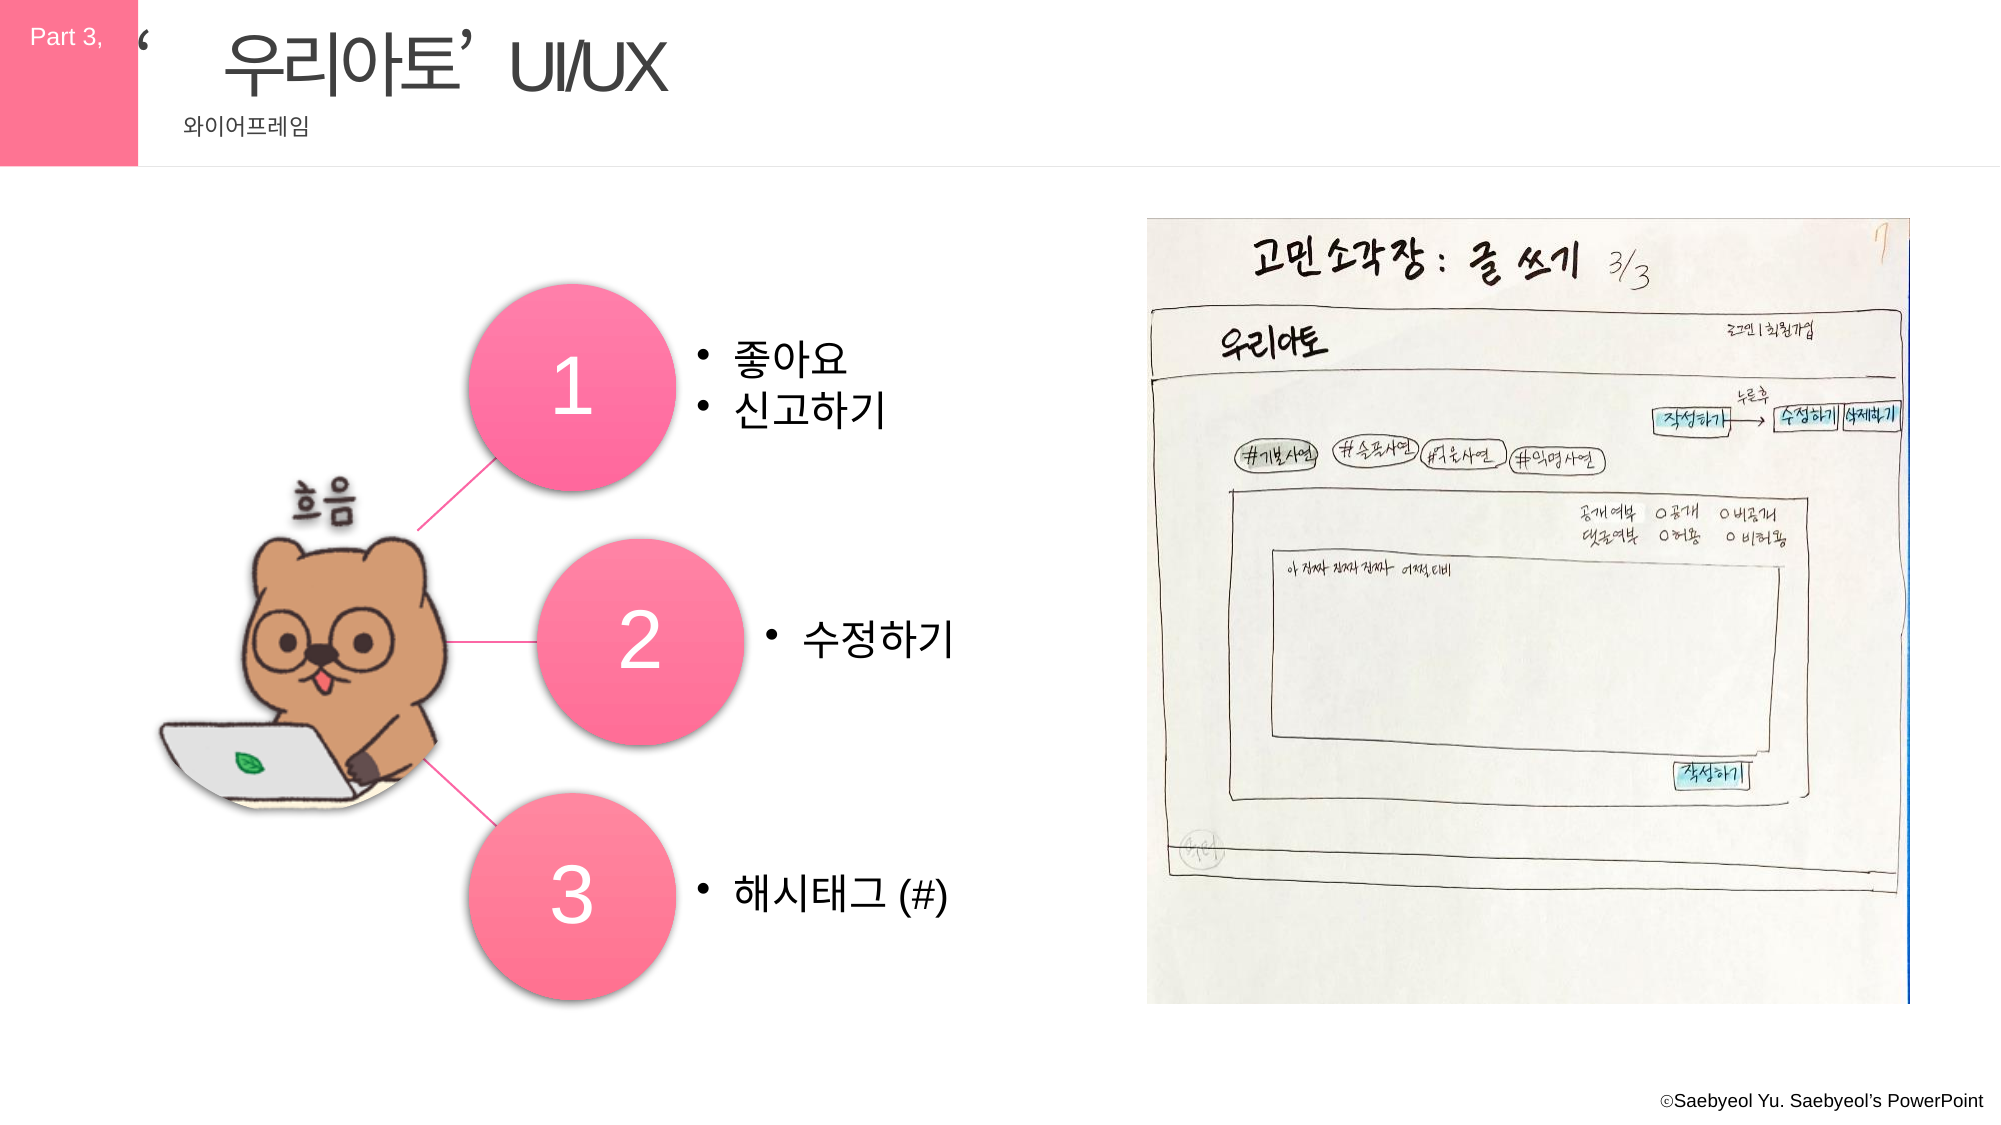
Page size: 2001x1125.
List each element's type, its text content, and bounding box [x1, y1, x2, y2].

text_box Part 3, [15, 13, 119, 59]
text_box 와이어프레임 [168, 104, 326, 148]
picture [1147, 218, 1910, 1004]
text_box [0, 0, 139, 167]
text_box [66, 283, 1133, 1000]
text_box ‘우리아토’ UI/UX [119, 13, 686, 114]
